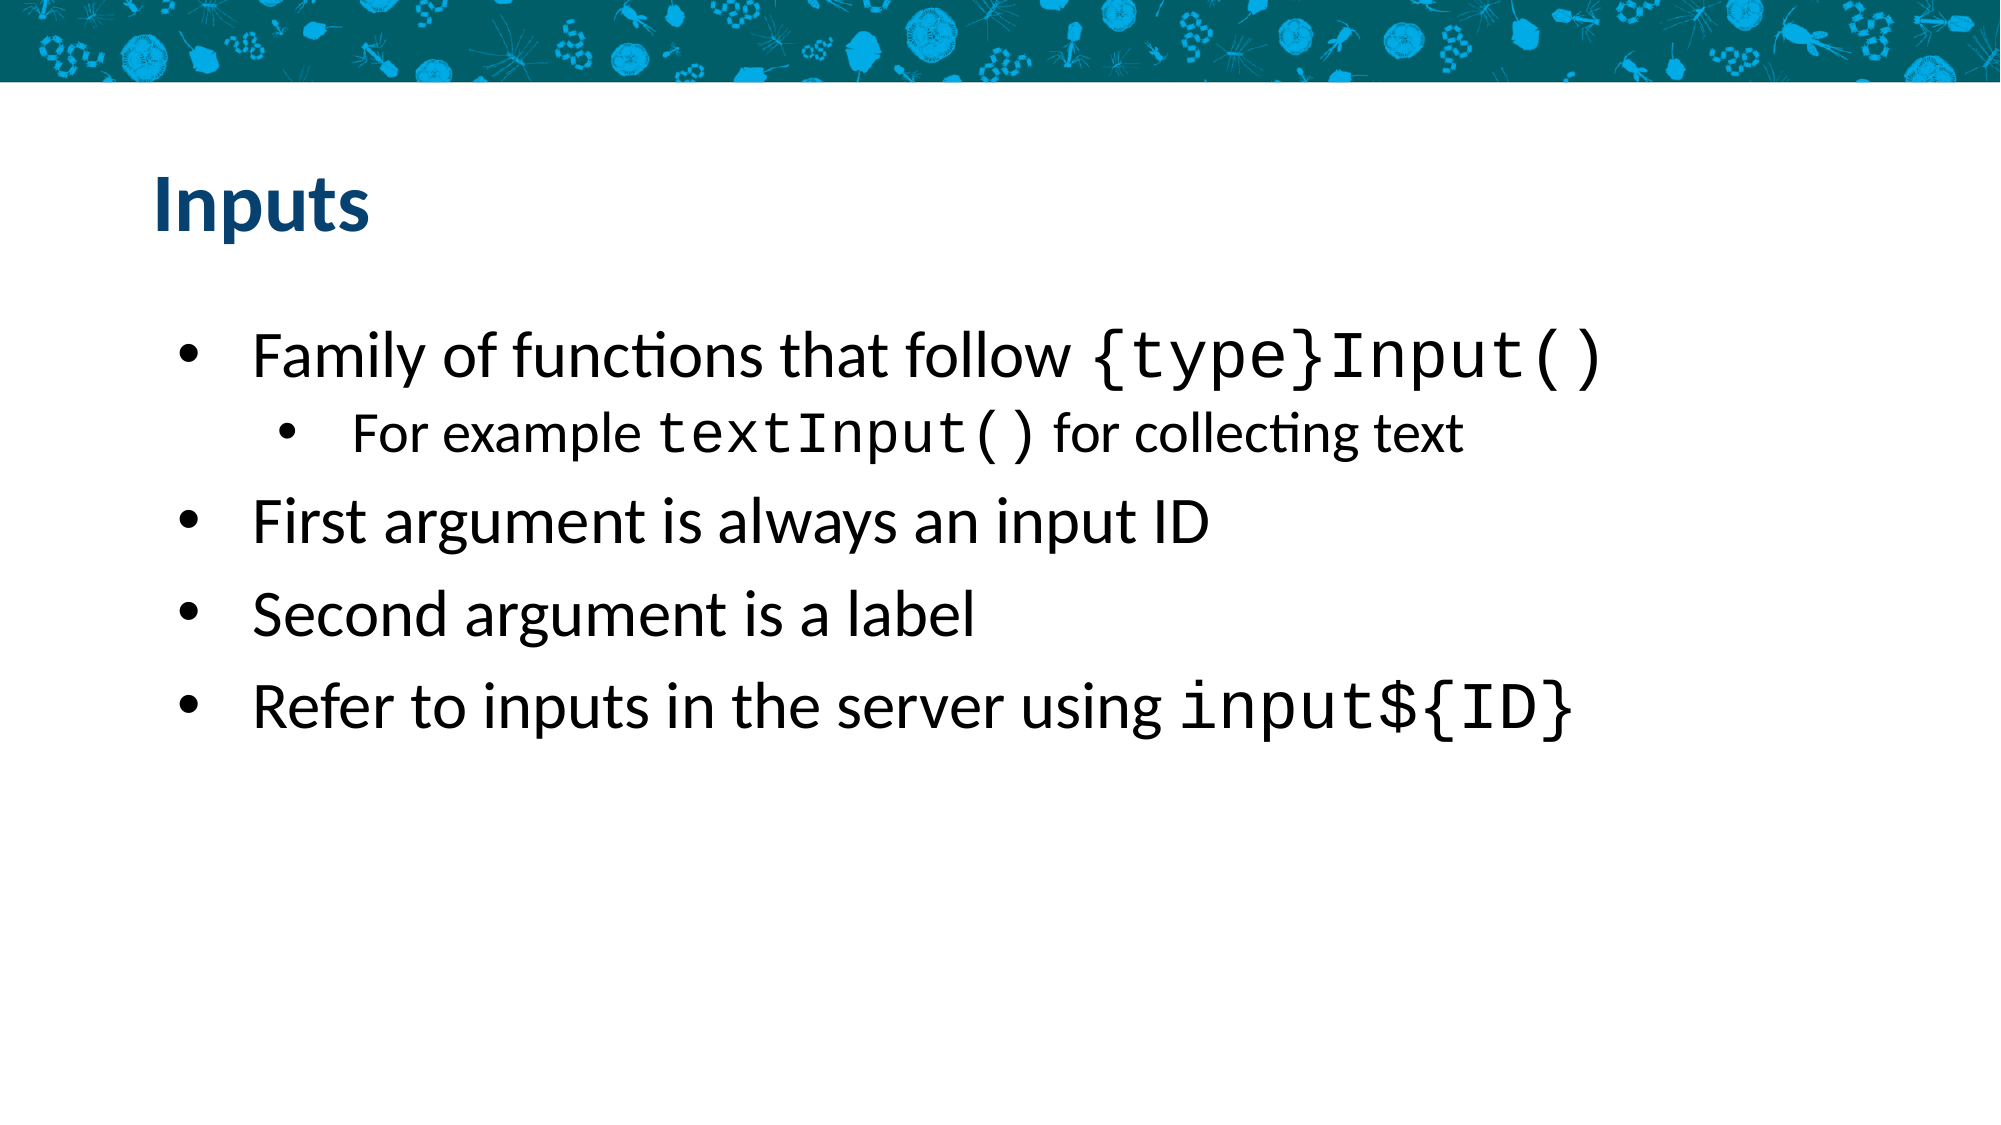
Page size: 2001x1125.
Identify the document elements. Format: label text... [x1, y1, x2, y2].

title Inputs [137, 123, 1863, 285]
picture [1869, 43, 1883, 53]
picture [1590, 0, 1597, 6]
picture [733, 0, 745, 23]
picture [1634, 0, 1643, 6]
picture [749, 6, 755, 14]
picture [871, 0, 883, 6]
picture [0, 0, 2000, 1125]
picture [1623, 6, 1635, 18]
picture [429, 0, 441, 6]
list Family of functions that follow {type}Input() For example textInput() for collecting text First argument is always an input ID Second argument is a label Refer to inputs in the server using input${ID} [137, 312, 1863, 1068]
picture [717, 0, 725, 9]
